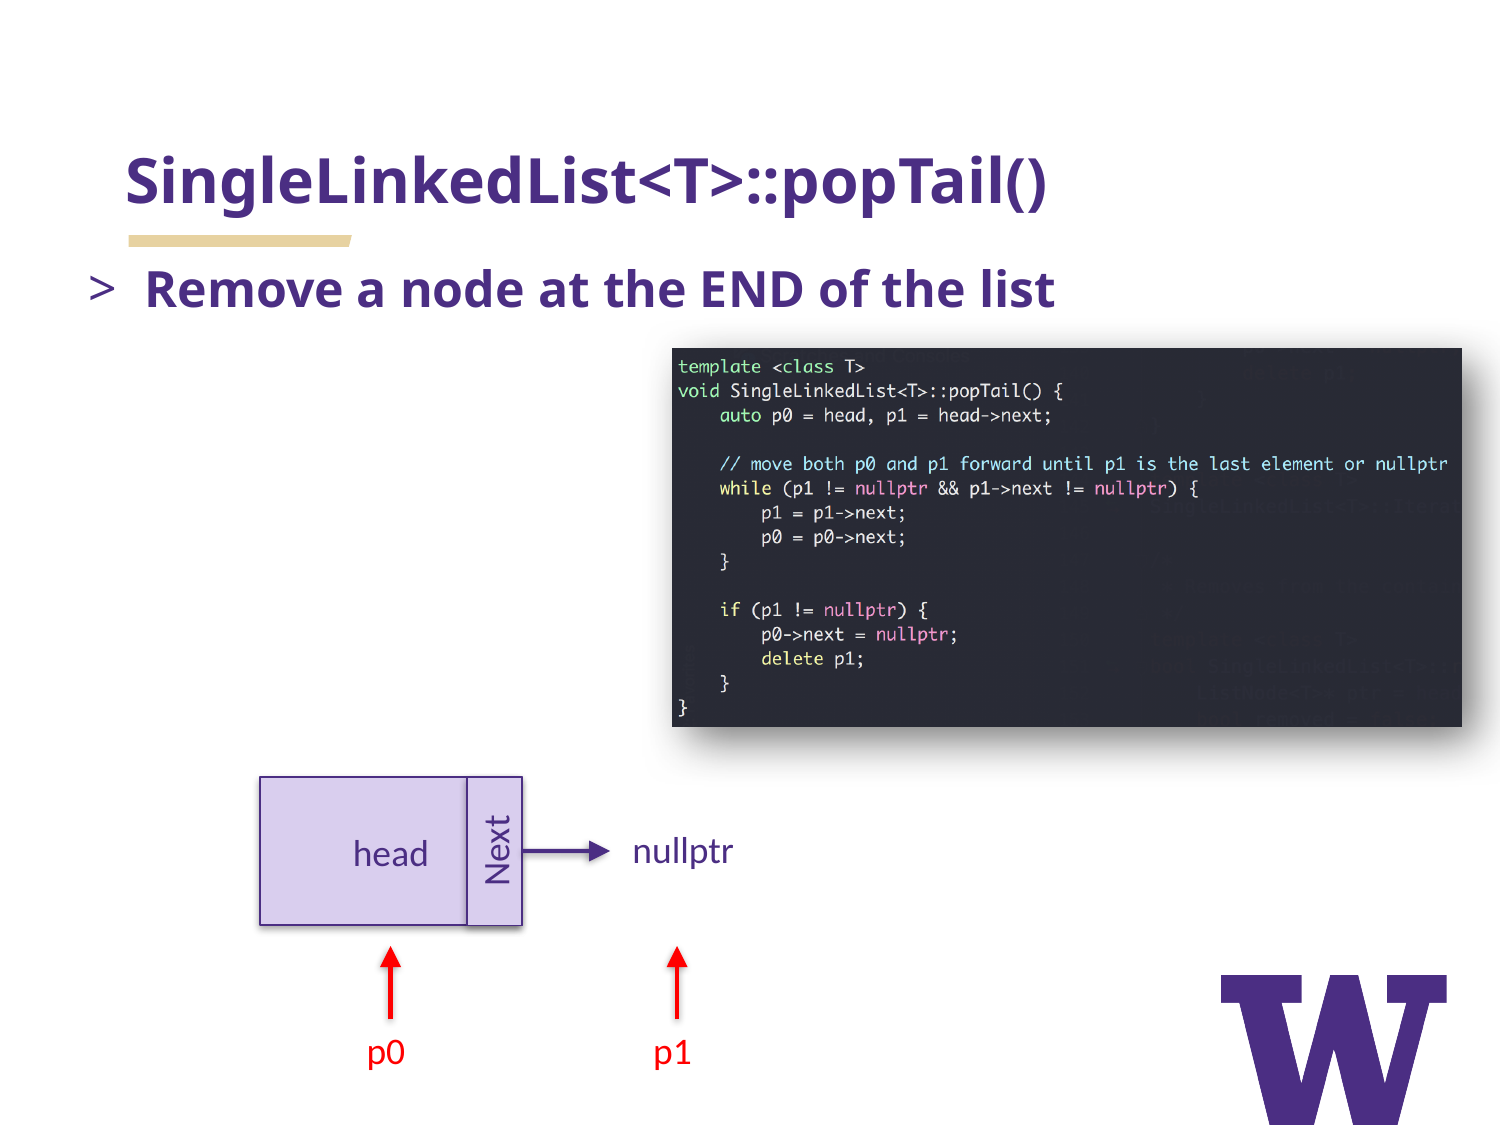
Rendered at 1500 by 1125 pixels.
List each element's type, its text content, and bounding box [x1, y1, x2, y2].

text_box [259, 776, 523, 926]
picture [672, 348, 1462, 727]
text_box p1 [638, 1019, 707, 1080]
list Remove a node at the END of the list [73, 249, 1419, 909]
picture [1221, 975, 1447, 1125]
title SingleLinkedList<T>::popTail() [110, 60, 1453, 224]
picture [128, 235, 352, 247]
text_box nullptr [617, 818, 749, 879]
text_box p0 [351, 1019, 421, 1080]
